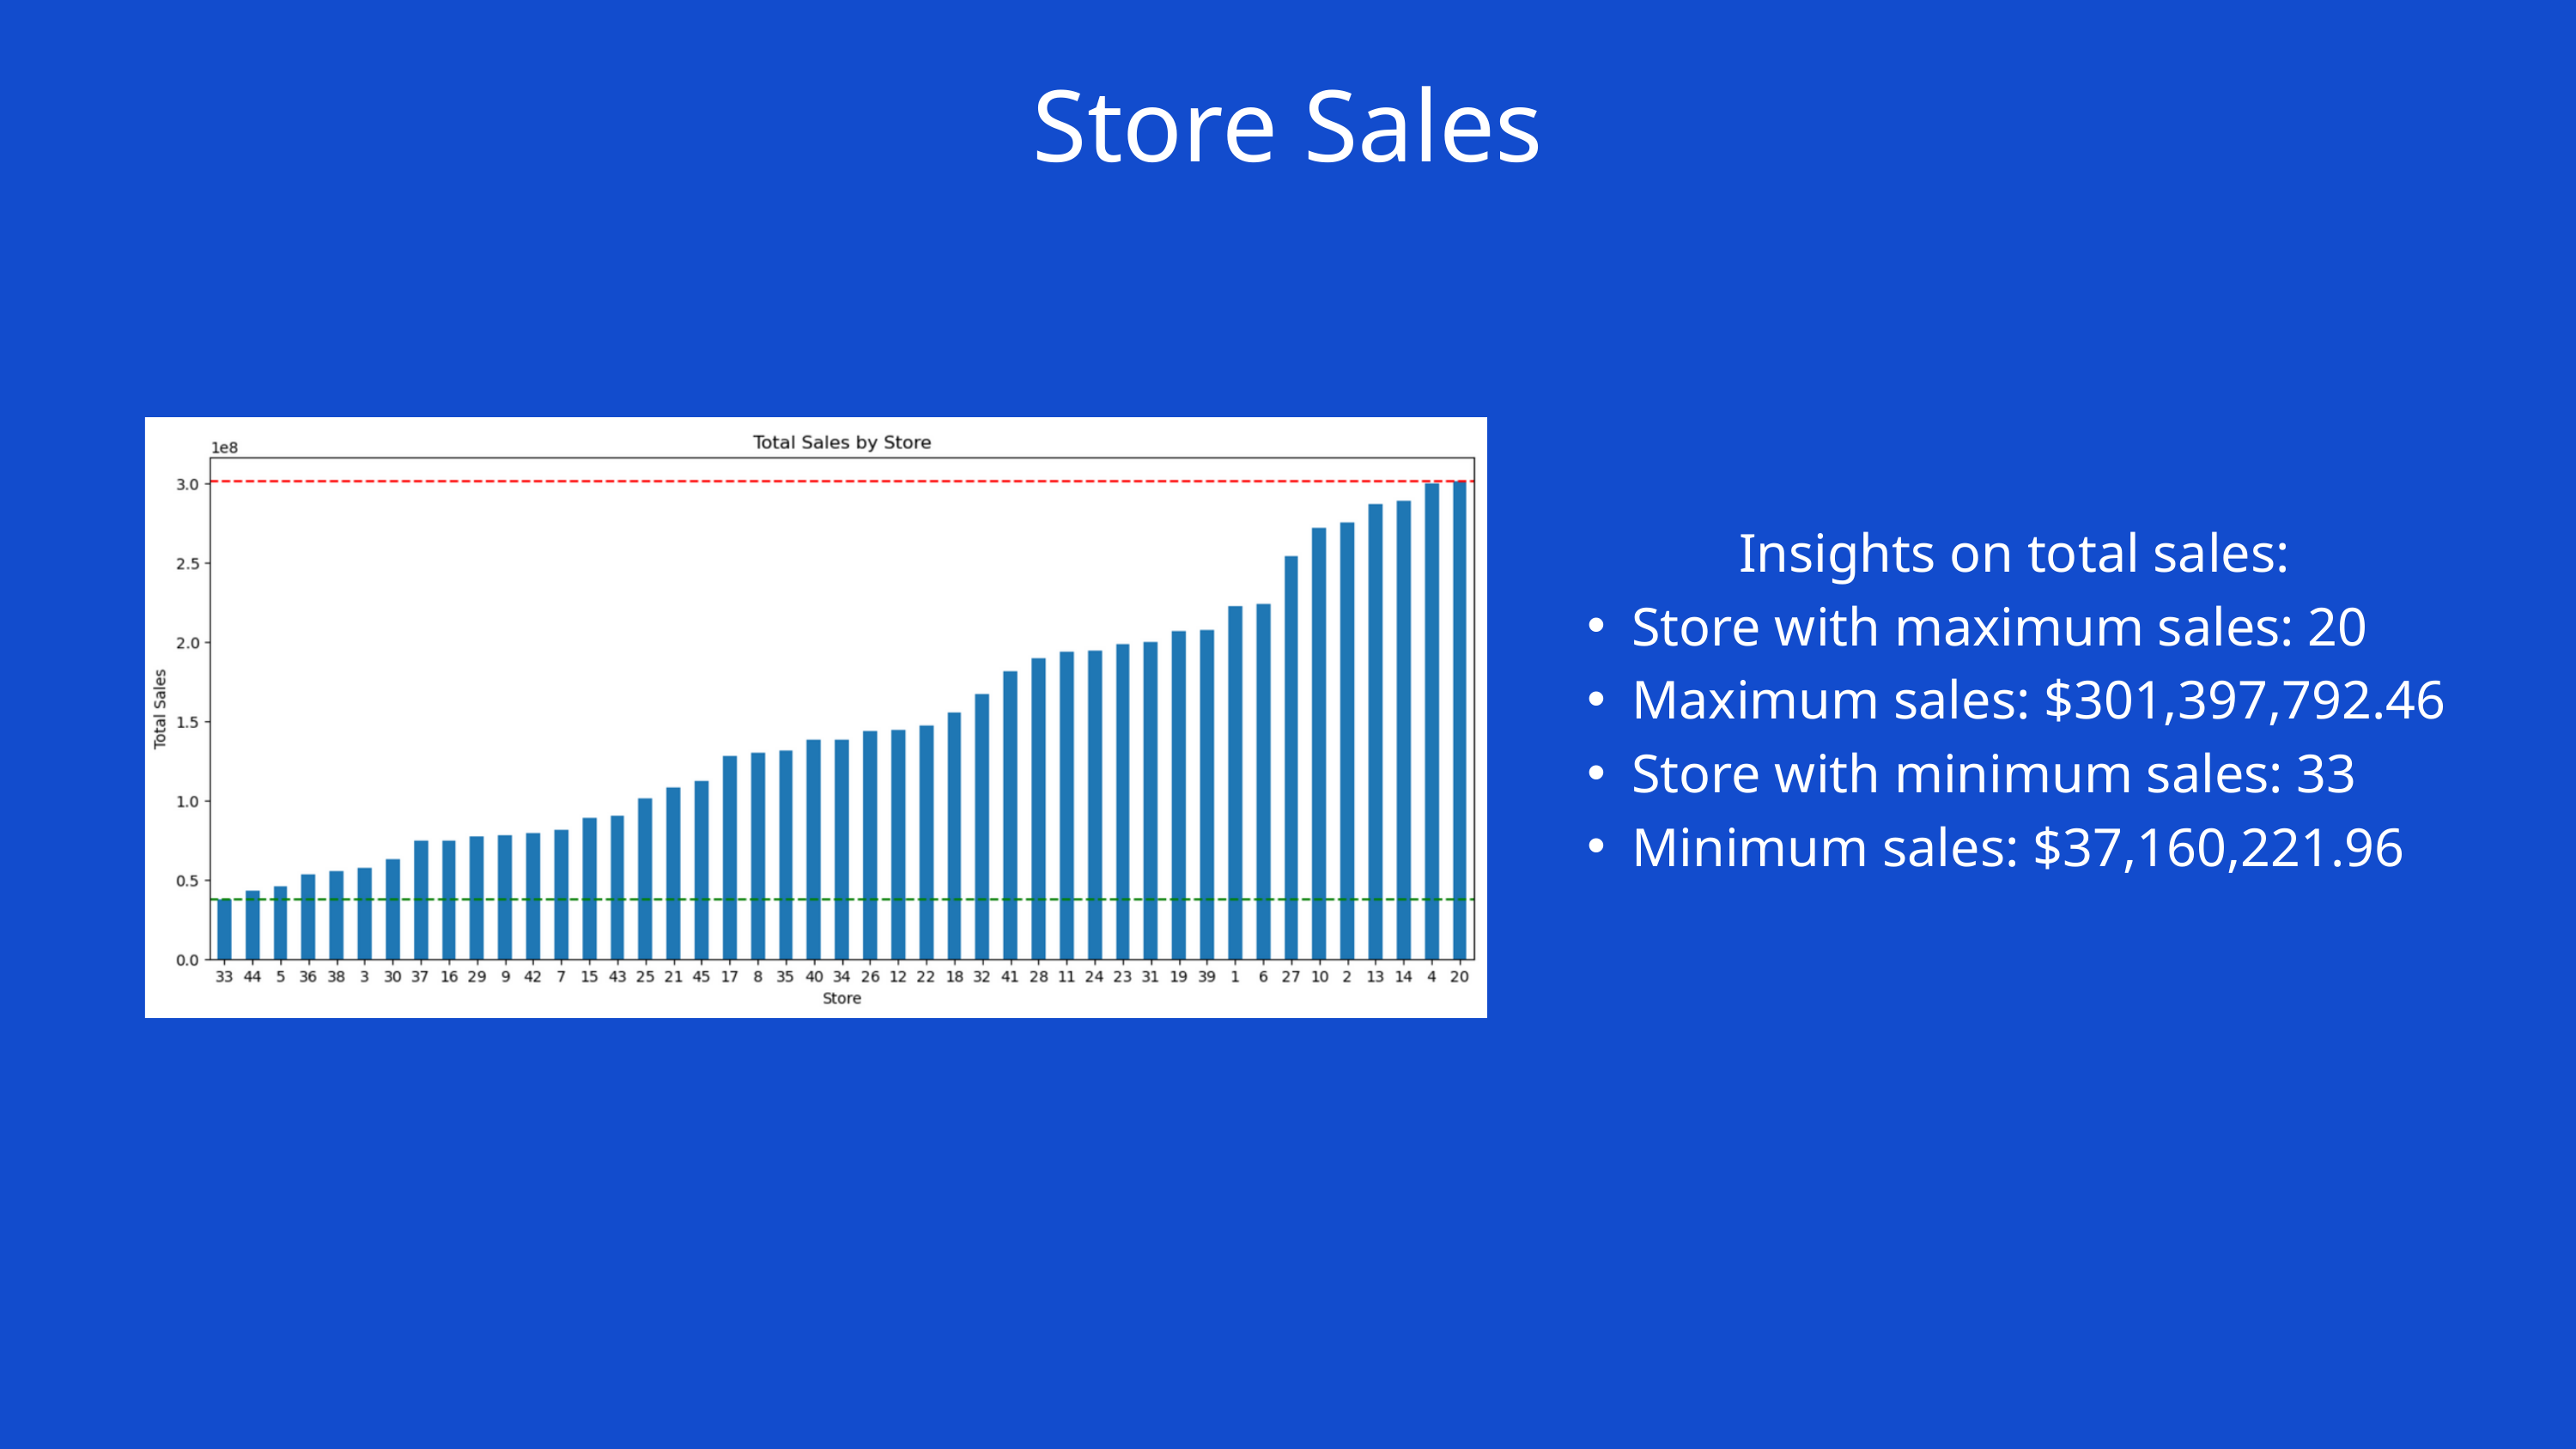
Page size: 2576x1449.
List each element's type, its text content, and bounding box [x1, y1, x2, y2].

text_box Store Sales [963, 63, 1613, 183]
text_box Insights on total sales: Store with maximum sales: 20 Maximum sales: $301,397,792.46 Store with minimum sales: 33 Minimum sales: $37,160,221.96 [1542, 508, 2487, 877]
text_box [144, 417, 1487, 1018]
